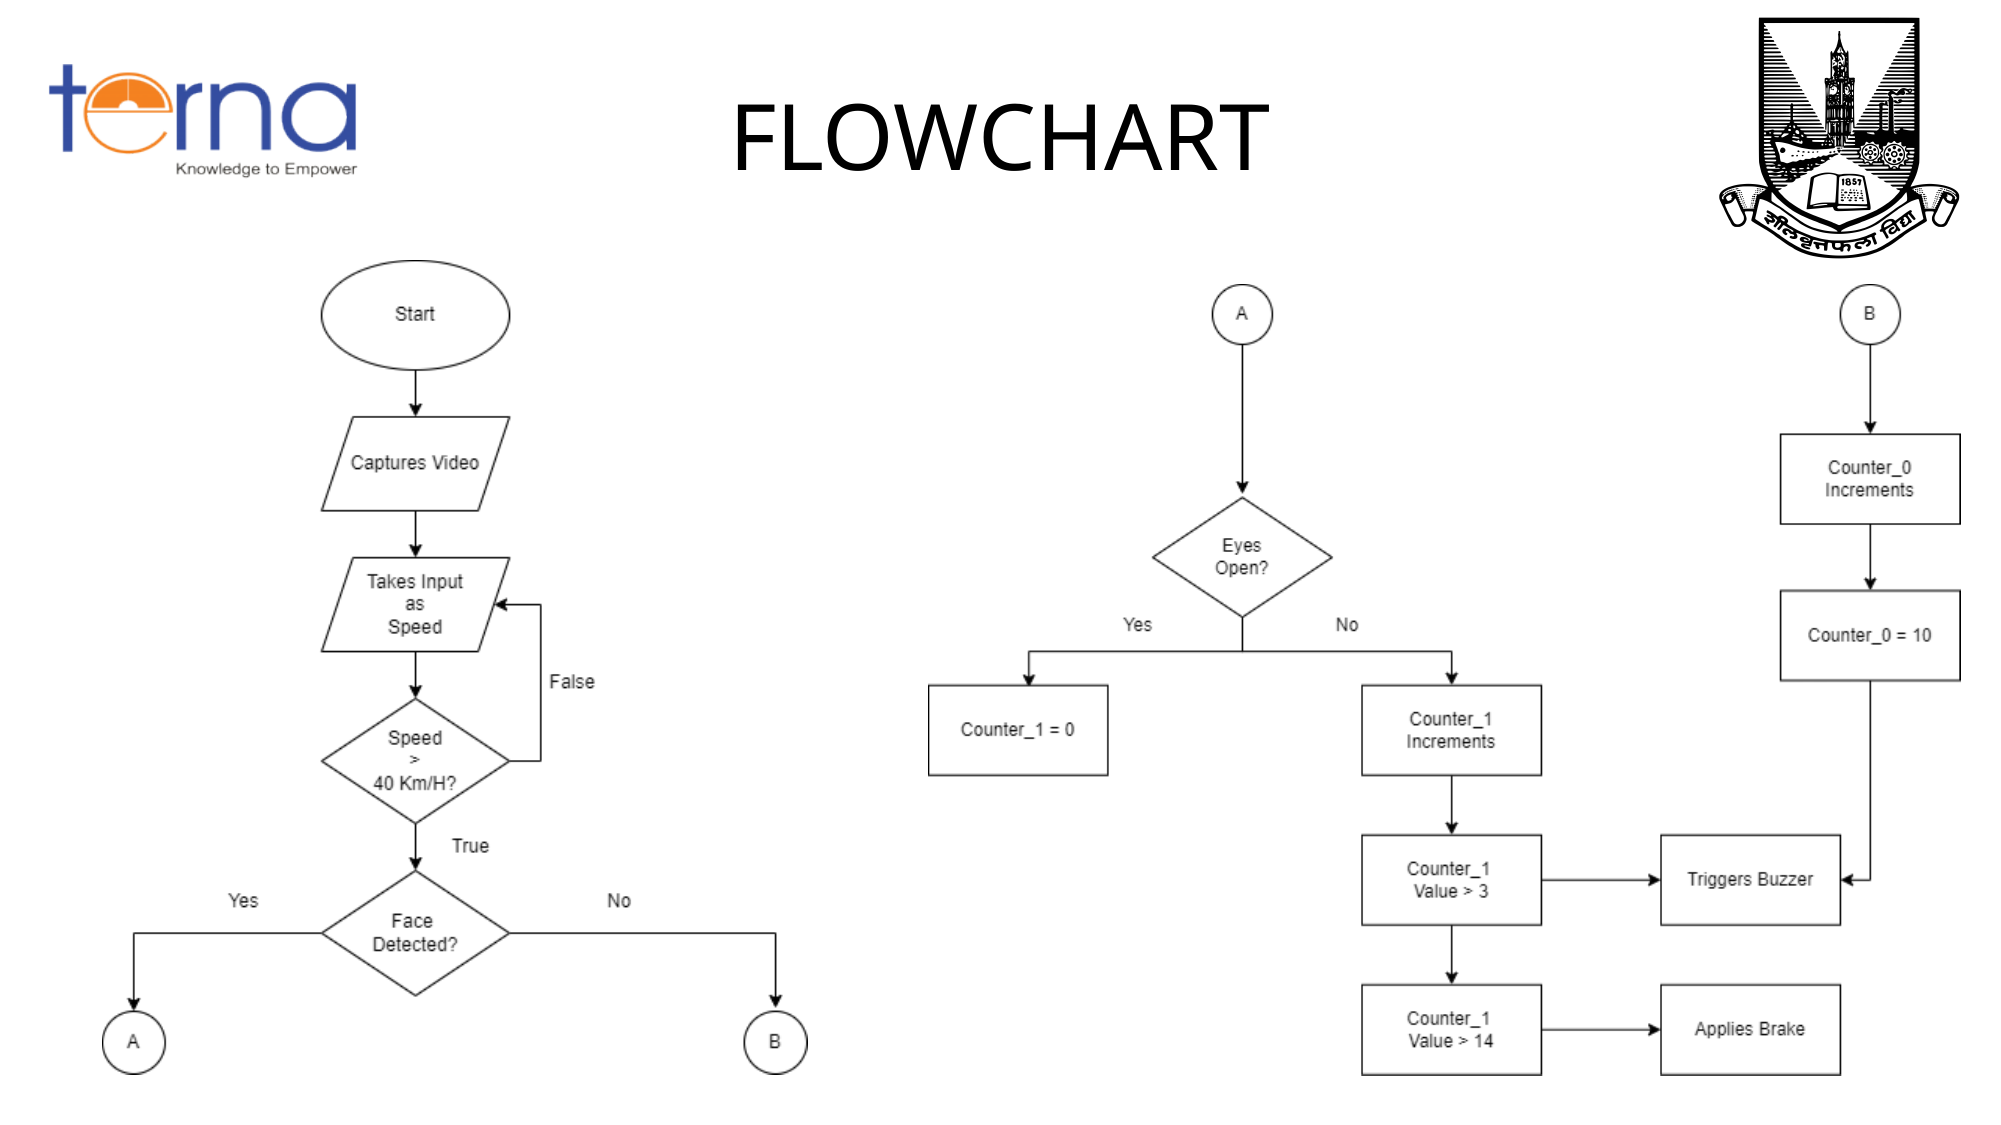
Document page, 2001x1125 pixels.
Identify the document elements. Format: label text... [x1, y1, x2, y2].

picture [928, 284, 1961, 1076]
picture [1717, 15, 1961, 261]
text_box FLOWCHART [677, 78, 1323, 198]
picture [48, 64, 359, 179]
picture [102, 260, 808, 1075]
